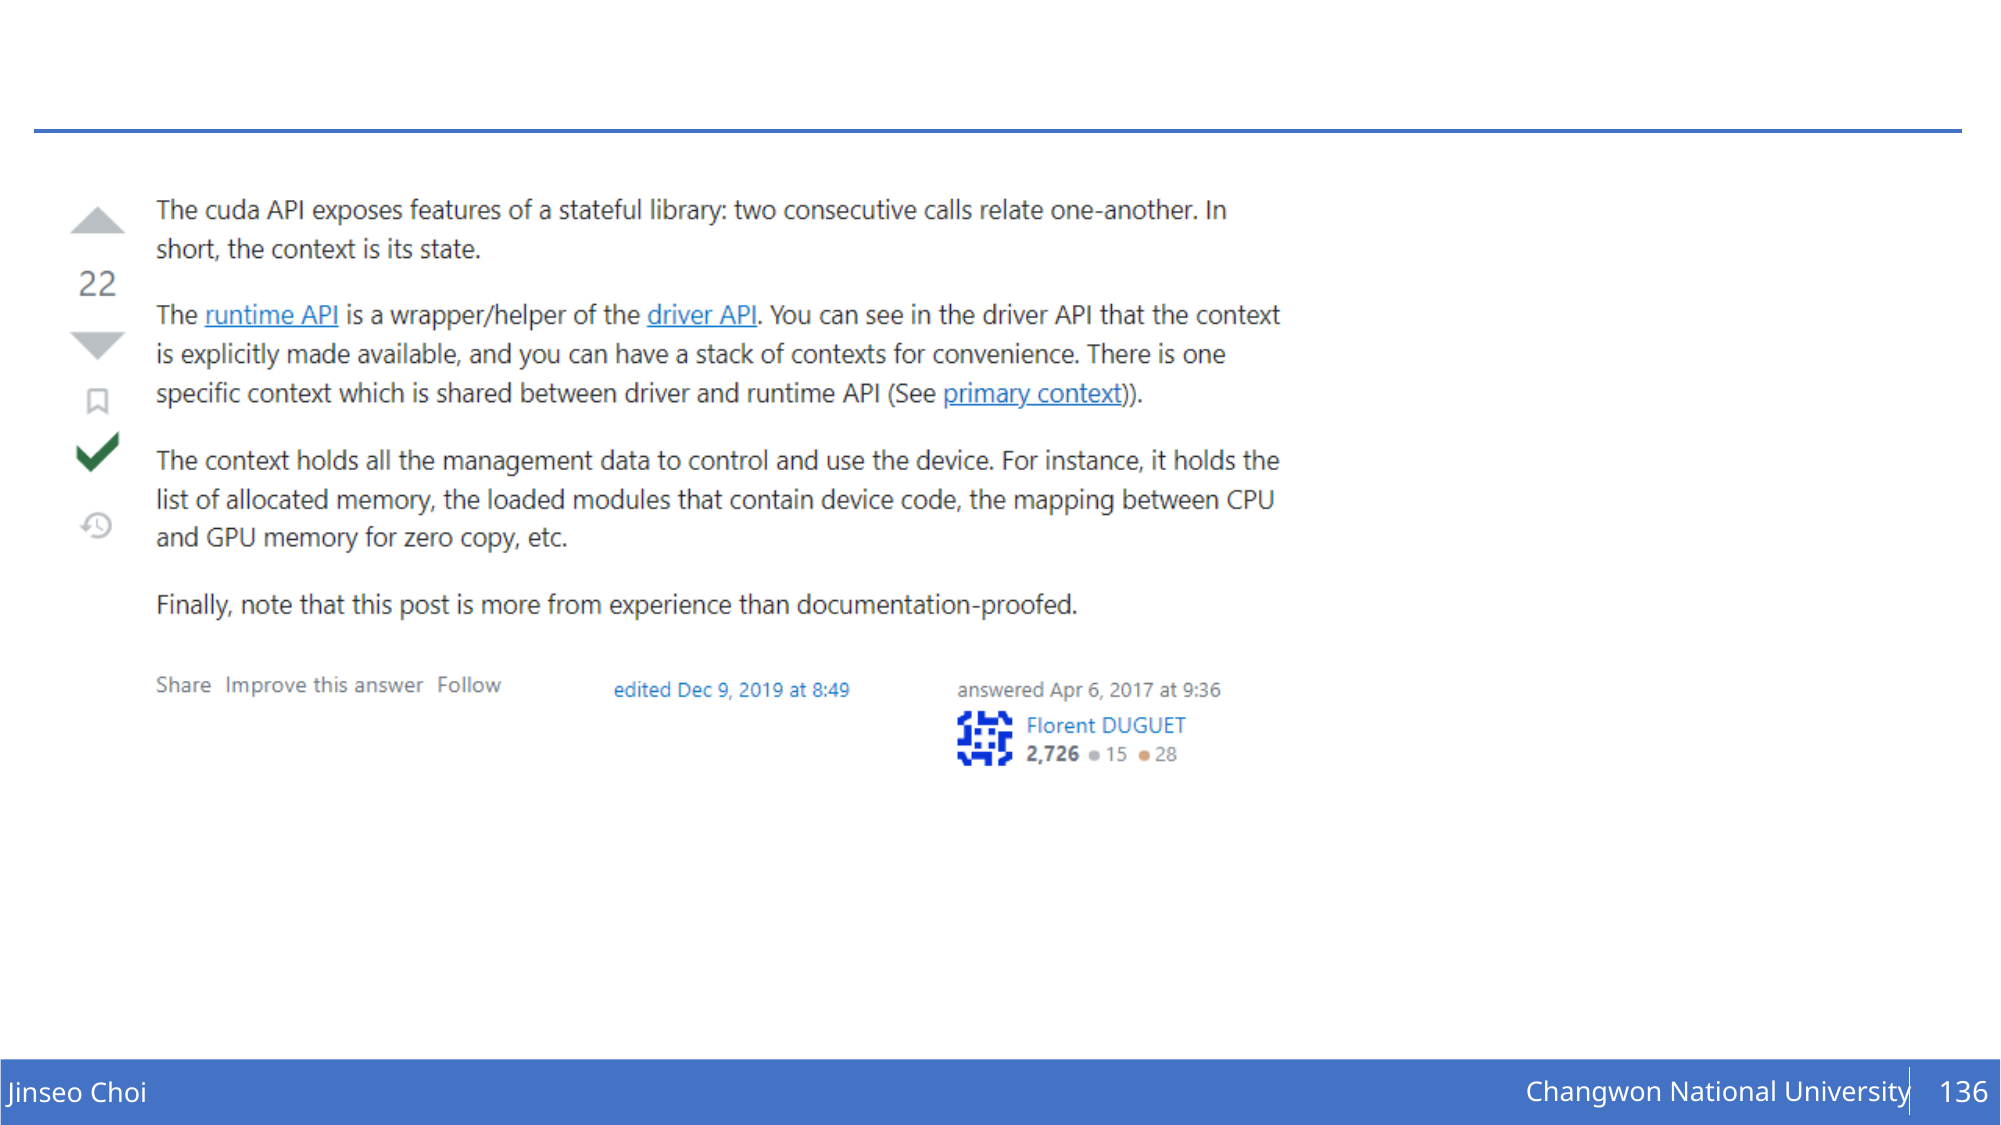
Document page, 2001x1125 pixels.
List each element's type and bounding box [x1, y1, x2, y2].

slide_number [1927, 1063, 2000, 1124]
picture [37, 163, 1308, 799]
